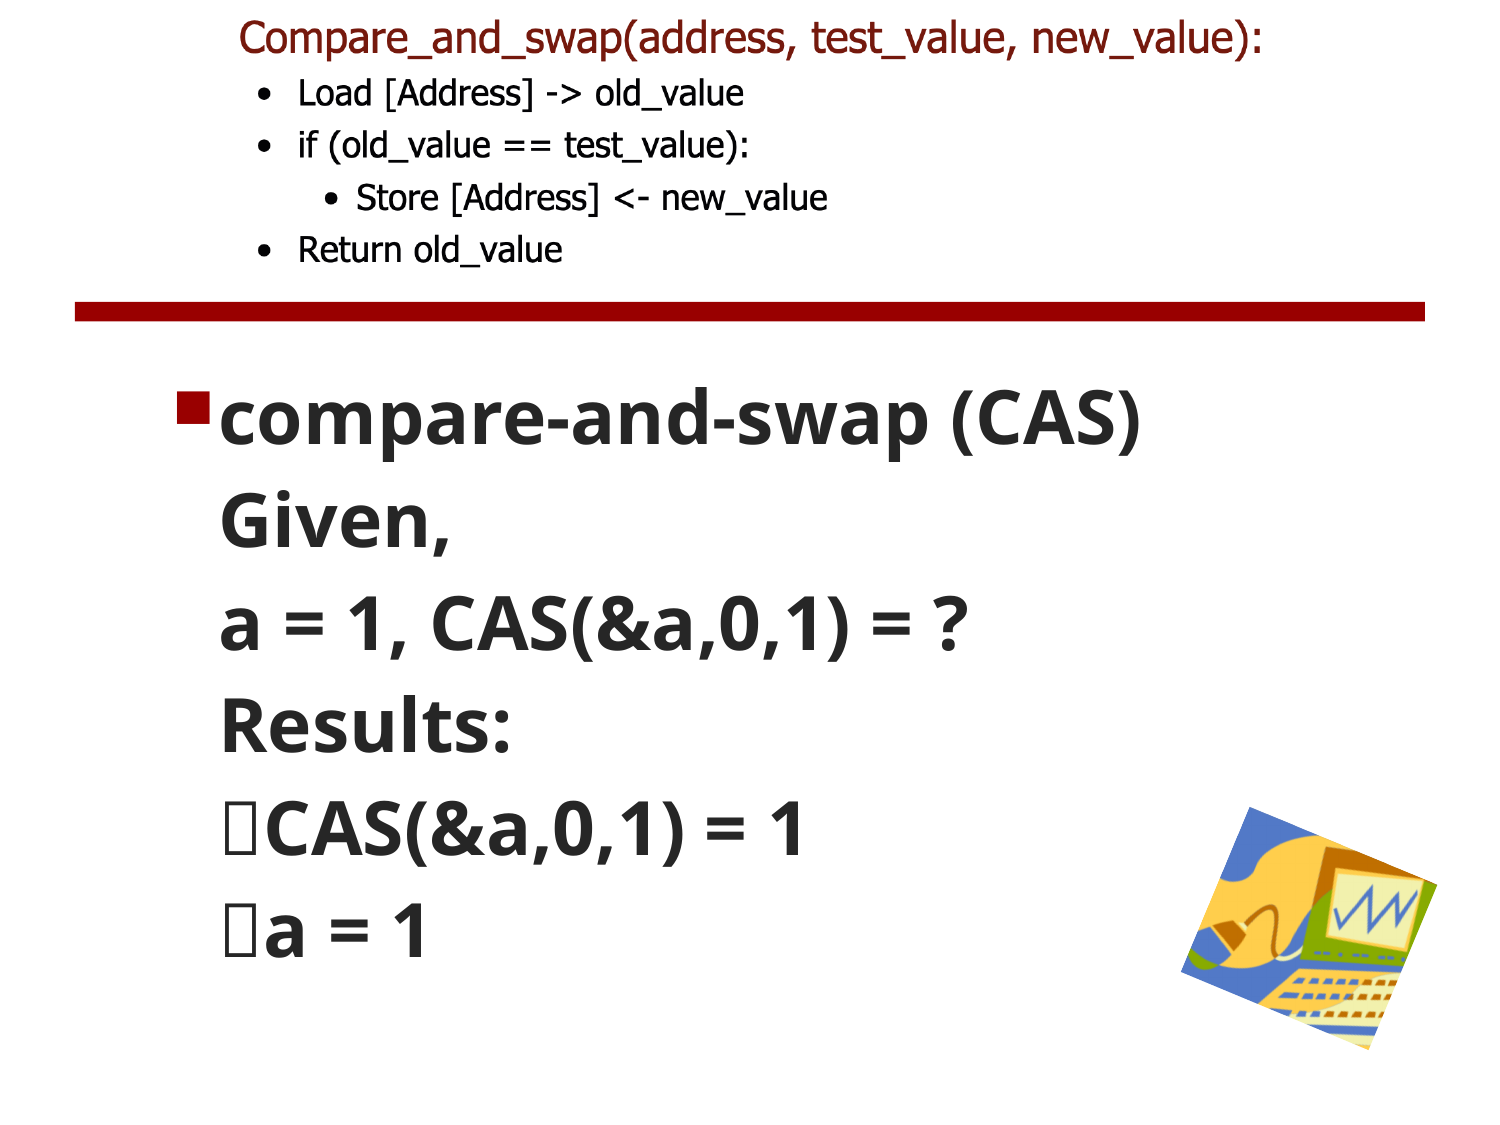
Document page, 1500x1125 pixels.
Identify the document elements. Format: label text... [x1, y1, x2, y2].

list compare-and-swap (CAS) Given, a = 1, CAS(&a,0,1) = ? Results: CAS(&a,0,1) = 1 a = 1 [62, 362, 1425, 1088]
picture [1206, 837, 1412, 1019]
picture [218, 0, 1269, 285]
